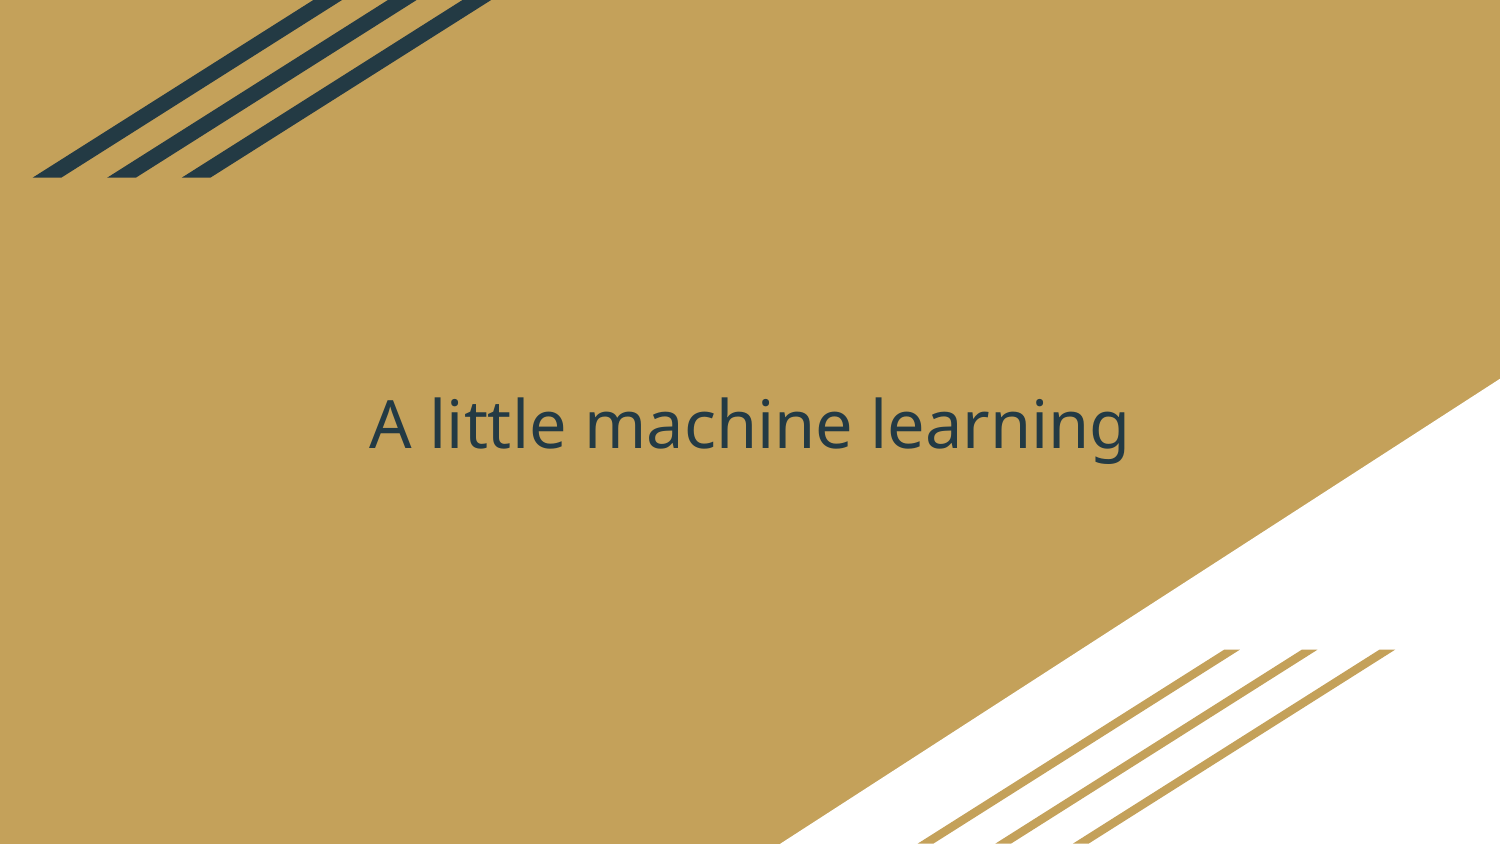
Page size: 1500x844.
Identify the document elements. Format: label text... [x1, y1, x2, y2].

title A little machine learning [309, 286, 1192, 557]
